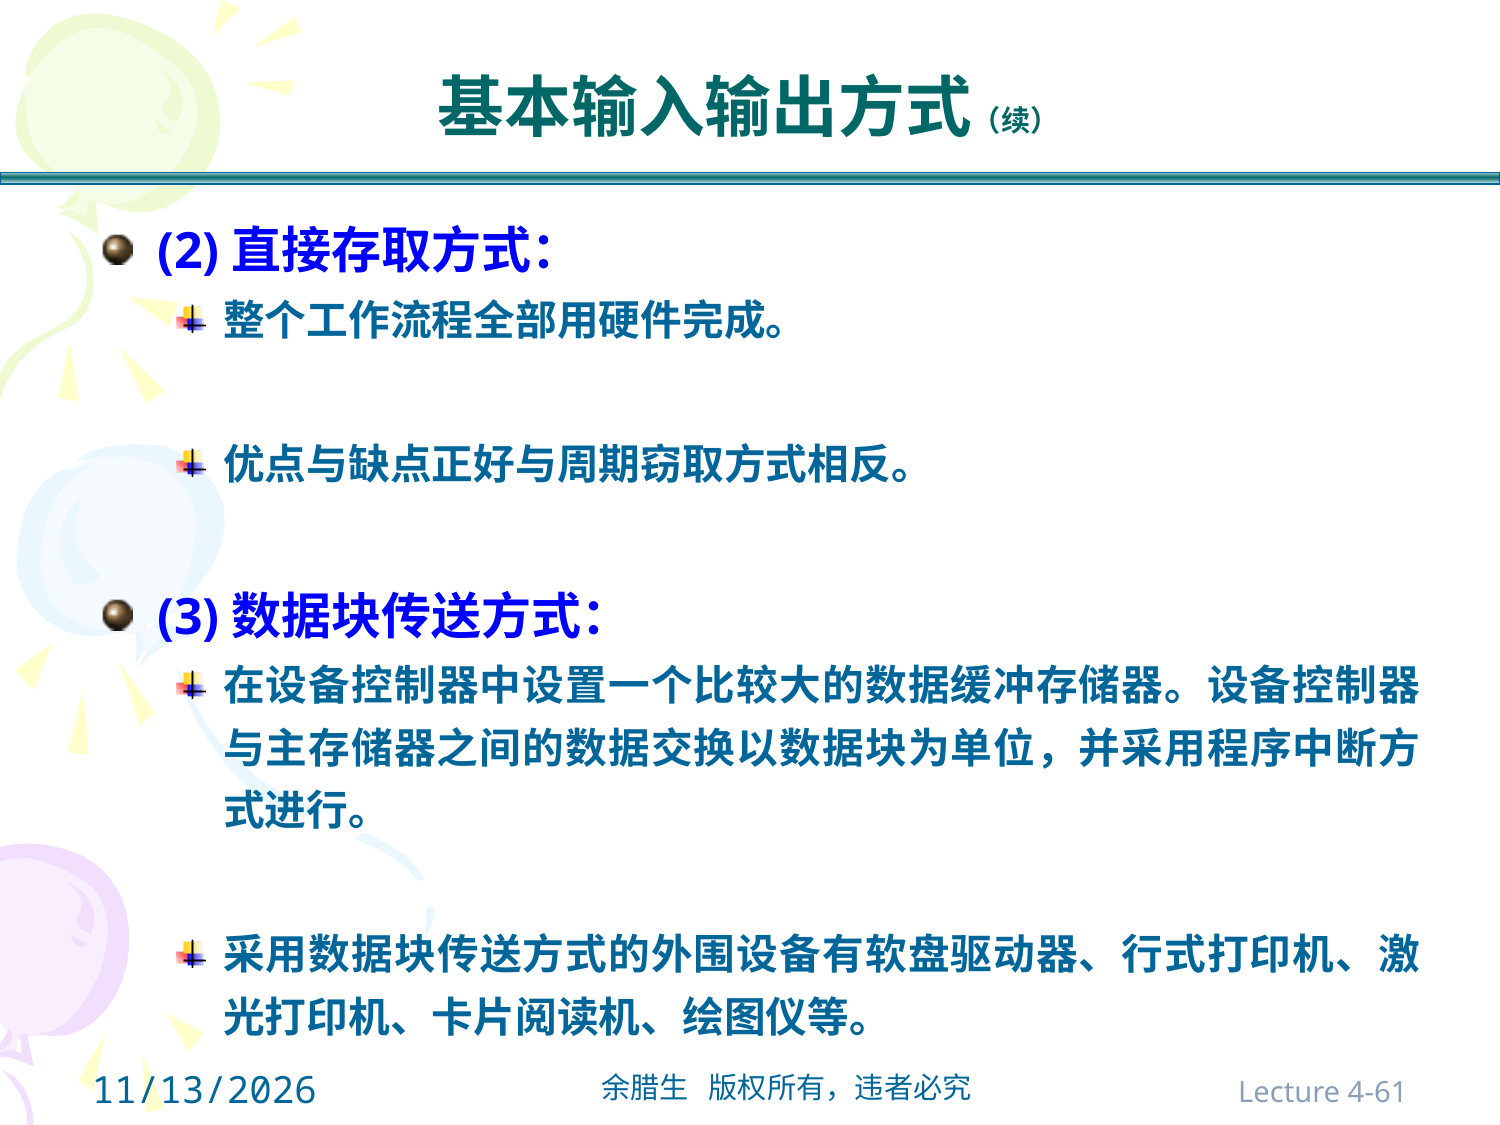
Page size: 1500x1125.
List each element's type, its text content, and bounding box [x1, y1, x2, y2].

picture [176, 669, 206, 699]
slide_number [76, 1058, 573, 1125]
title 基本输入输出方式（续） [72, 66, 1425, 154]
list (2)直接存取方式： 整个工作流程全部用硬件完成。 优点与缺点正好与周期窃取方式相反。 (3)数据块传送方式： 在设备控制器中设置一个比较大的数据缓冲存储器。设备控制器与主存储器之间的数据交换以数据块为单位，并采用程序中断方式进行。 采用数据块传送方式的外围设备有软盘驱动器、行式打印机、激光打印机、卡片阅读机、绘图仪等。 [86, 196, 1436, 1038]
picture [176, 938, 206, 968]
picture [176, 303, 206, 333]
slide_number Lecture 4-61 [1072, 1066, 1423, 1125]
picture [101, 233, 133, 265]
picture [101, 598, 133, 631]
picture [176, 447, 206, 477]
